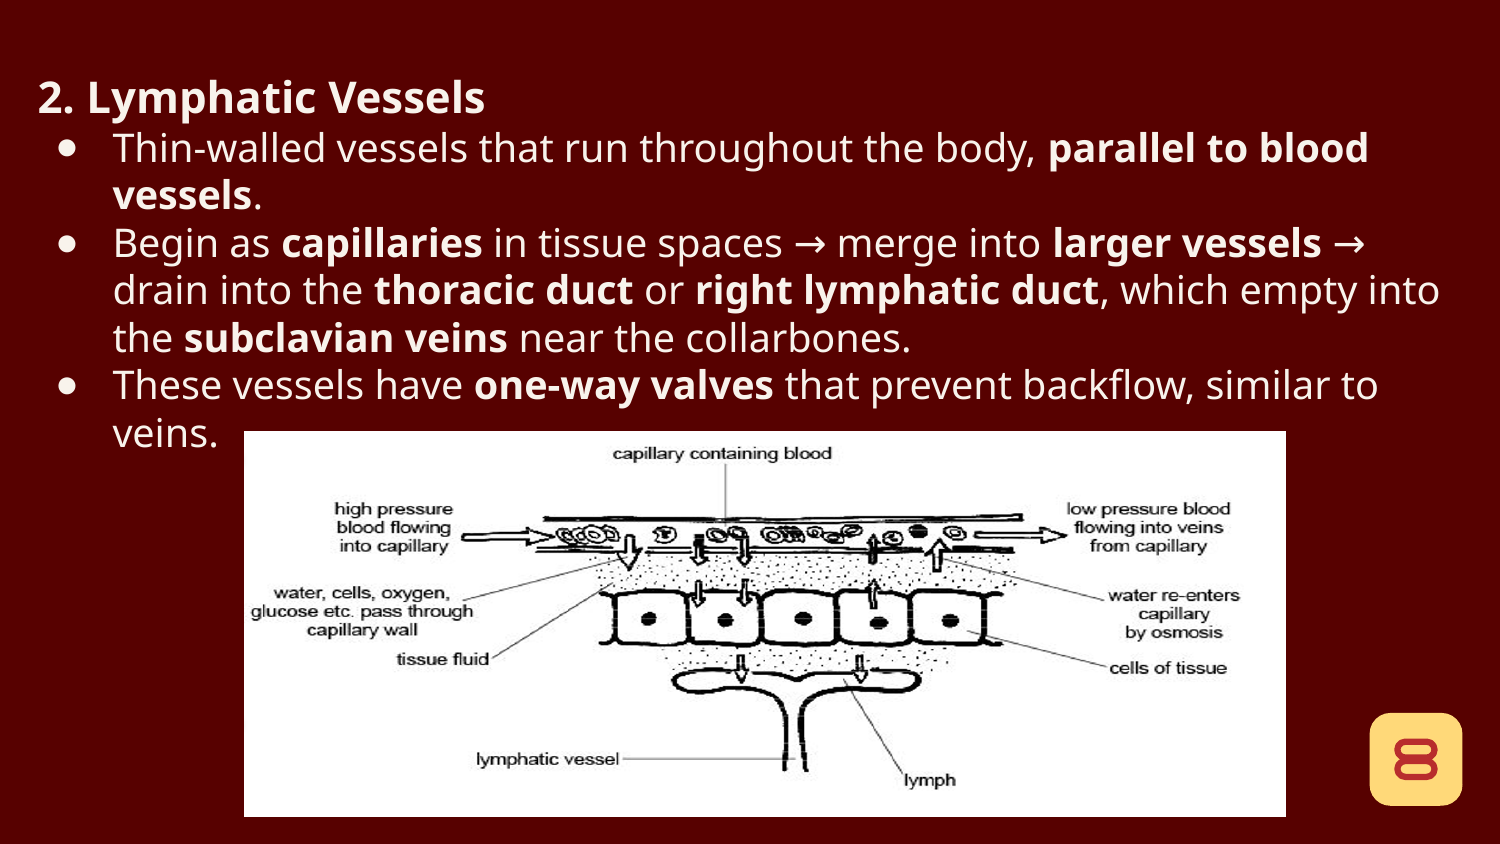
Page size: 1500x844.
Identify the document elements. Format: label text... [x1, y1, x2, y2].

subtitle 2. Lymphatic Vessels Thin-walled vessels that run throughout the body, parallel to blood vessels. Begin as capillaries in tissue spaces → merge into larger vessels → drain into the thoracic duct or right lymphatic duct, which empty into the subclavian veins near the collarbones. These vessels have one-way valves that prevent backflow, similar to veins. [37, 22, 1463, 488]
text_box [1369, 712, 1463, 807]
picture [243, 431, 1286, 817]
